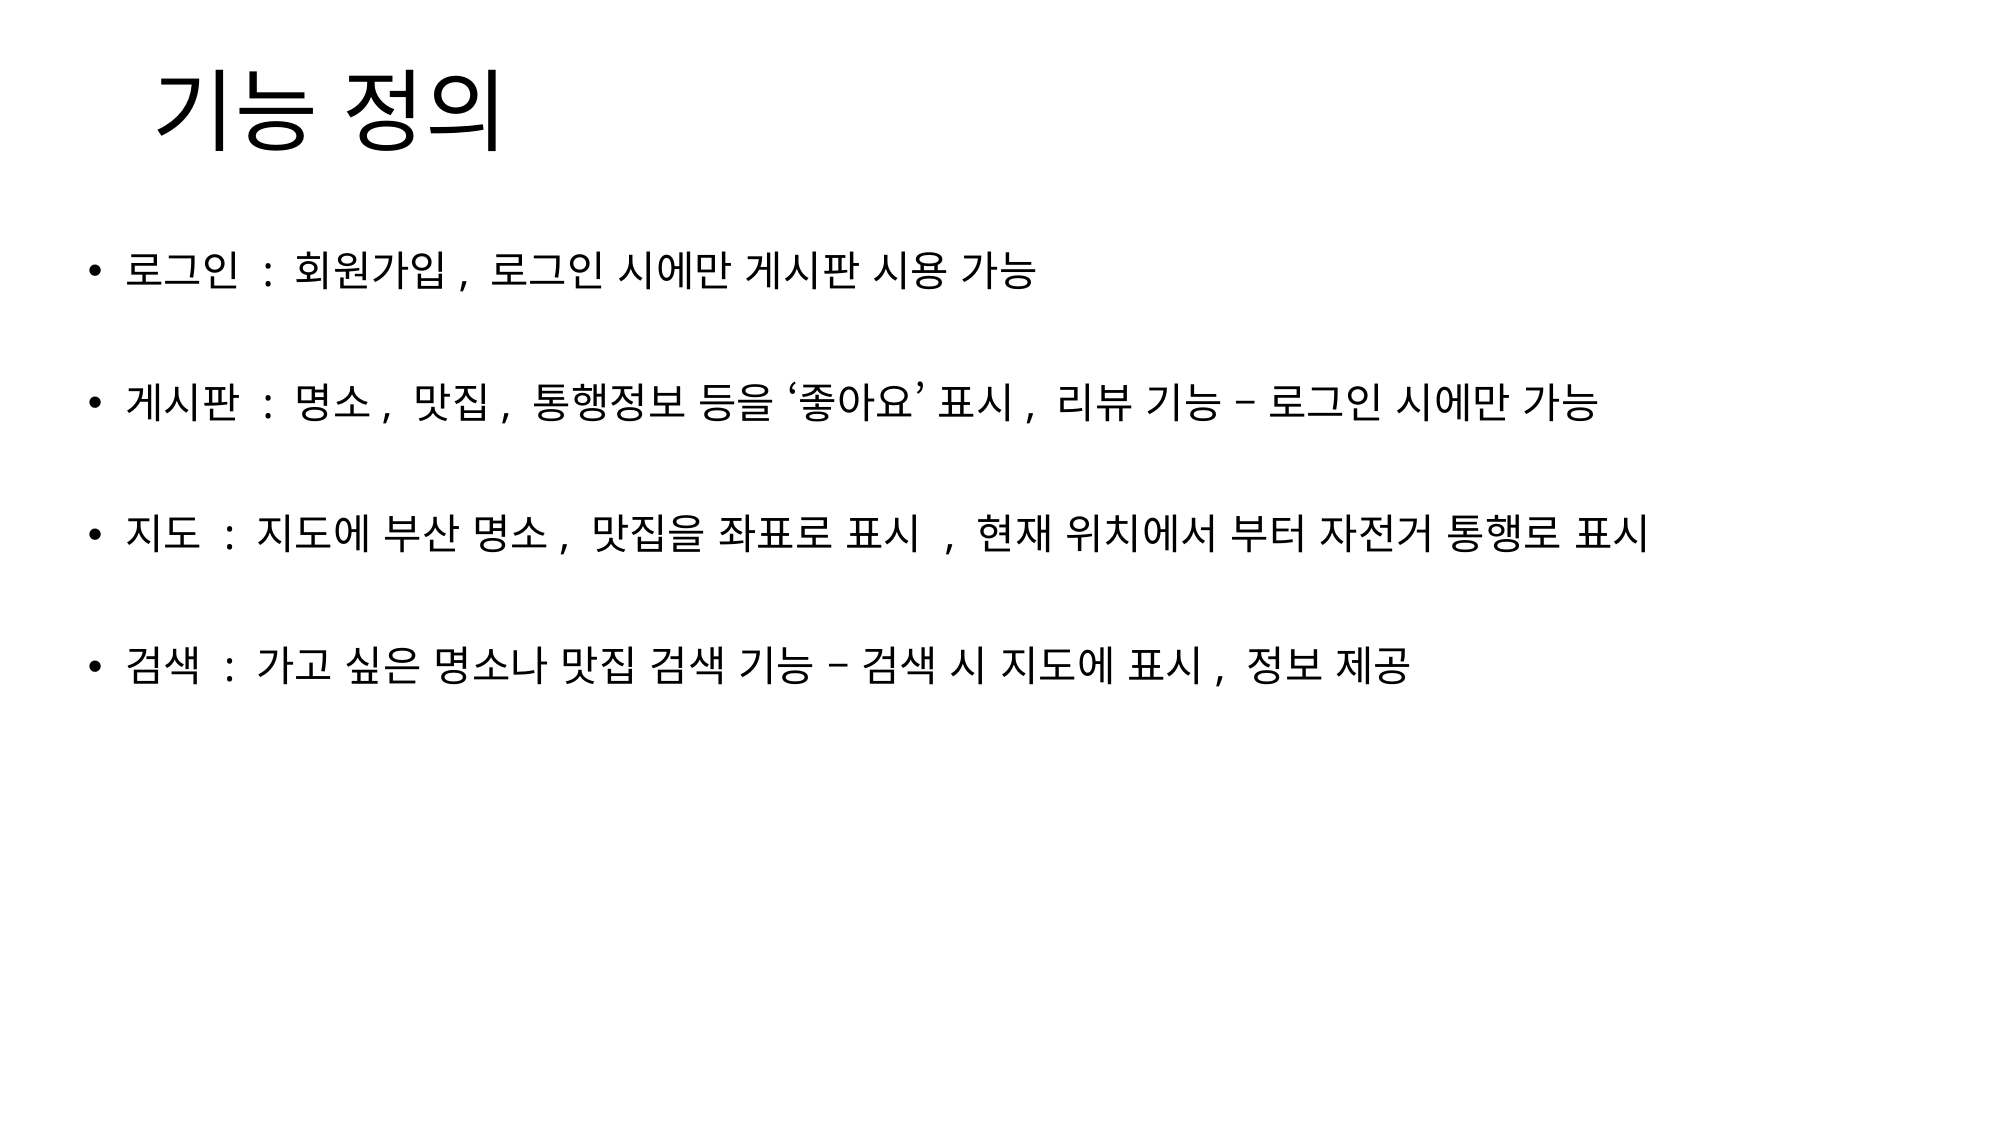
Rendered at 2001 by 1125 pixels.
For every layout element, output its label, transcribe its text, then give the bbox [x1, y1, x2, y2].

list 로그인 : 회원가입, 로그인 시에만 게시판 시용 가능 게시판 : 명소, 맛집, 통행정보 등을 ‘좋아요’ 표시, 리뷰 기능 – 로그인 시에만 가능 지도 : 지도에 부산 명소, 맛집을 좌표로 표시 , 현재 위치에서 부터 자전거 통행로 표시 검색 : 가고 싶은 명소나 맛집 검색 기능 – 검색 시 지도에 표시, 정보 제공 [72, 172, 1900, 1014]
title 기능 정의 [137, 59, 1863, 172]
